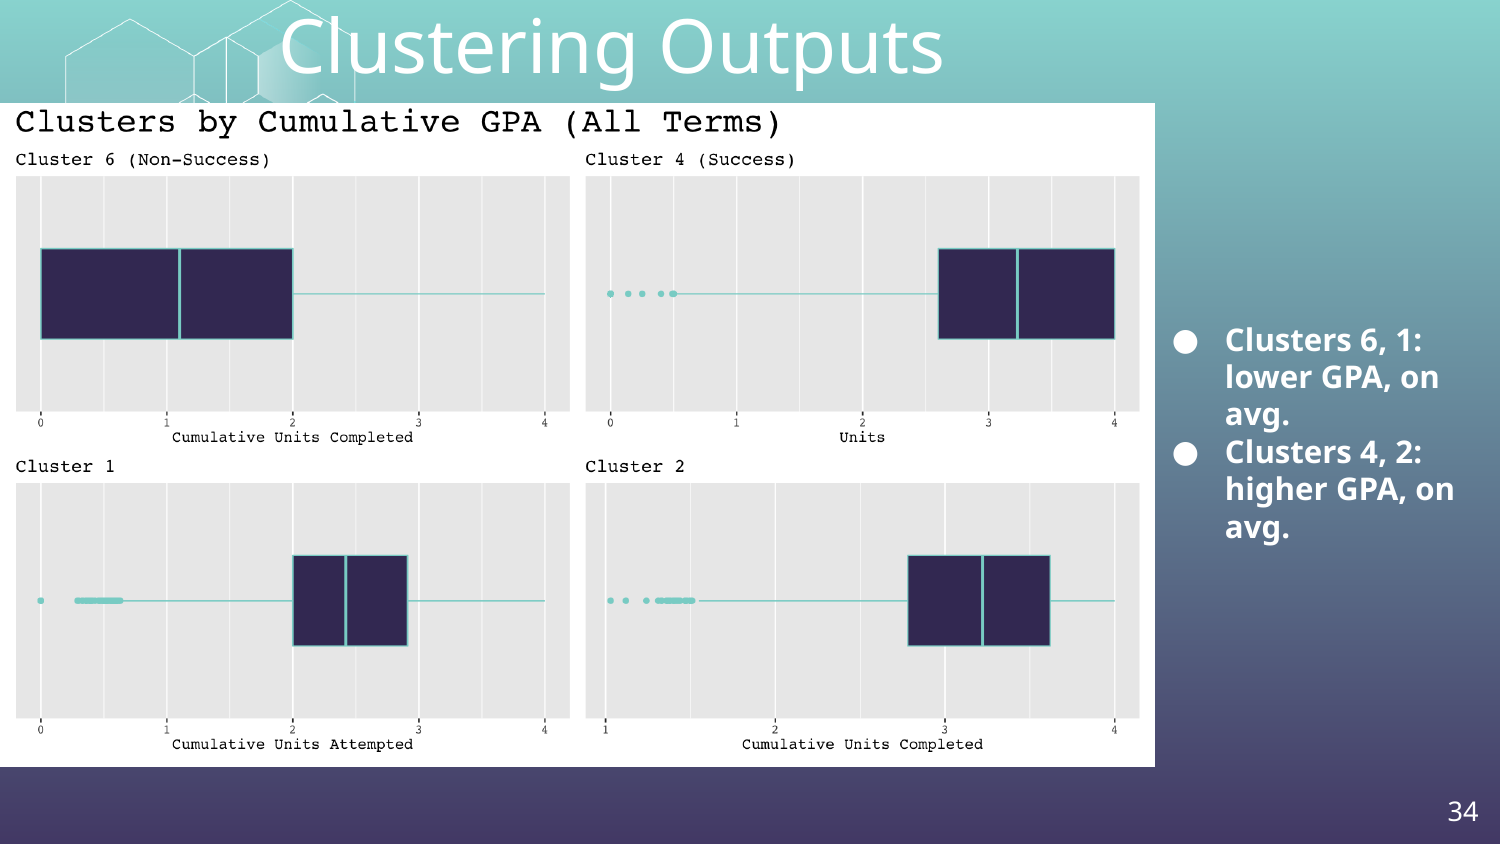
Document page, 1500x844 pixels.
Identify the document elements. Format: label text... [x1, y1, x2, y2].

picture [0, 94, 1155, 767]
title Clustering Outputs [0, 0, 1325, 94]
text_box Clusters 6, 1: lower GPA, on avg. Clusters 4, 2: higher GPA, on avg. [1158, 304, 1500, 528]
slide_number ‹#› [1403, 779, 1494, 844]
